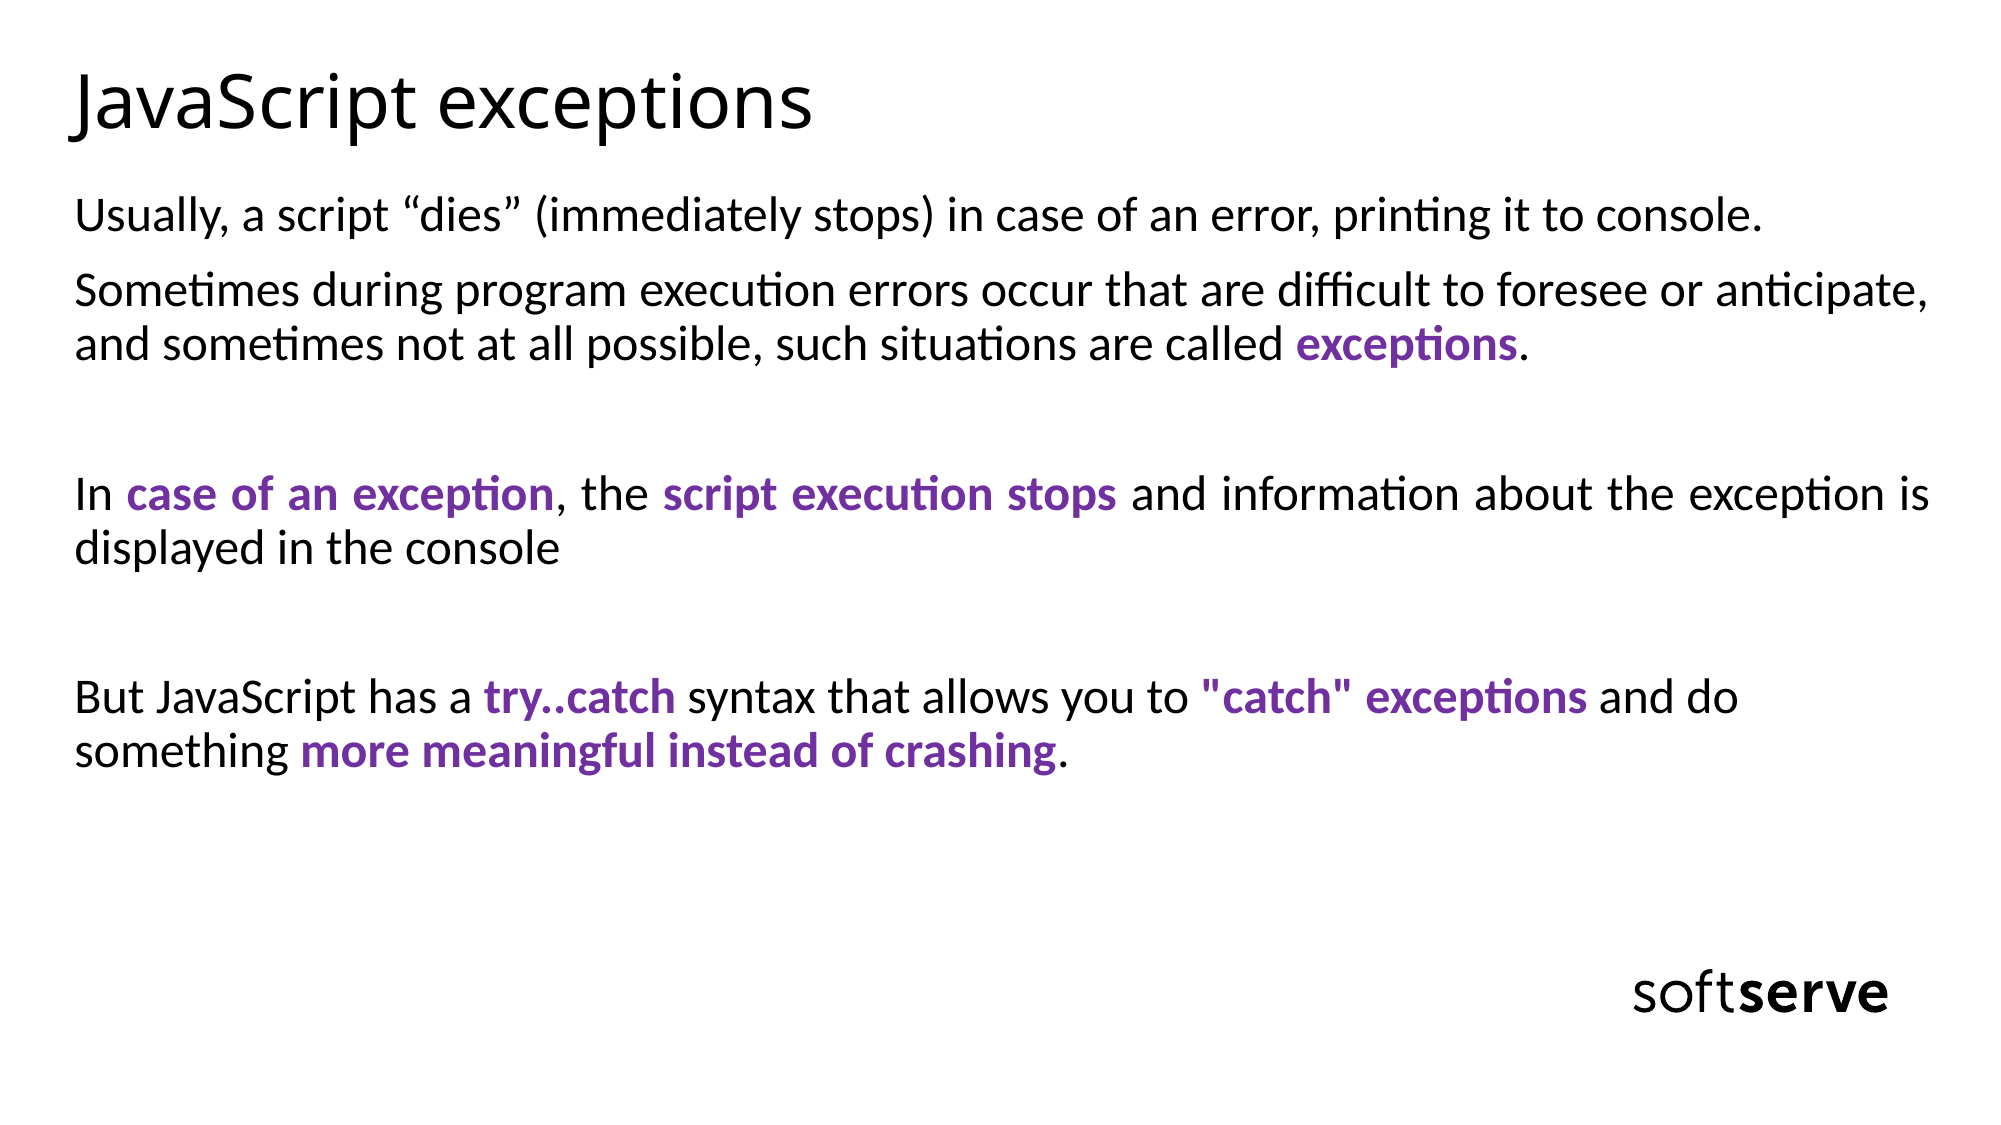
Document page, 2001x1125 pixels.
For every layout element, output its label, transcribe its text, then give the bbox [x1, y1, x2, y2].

list Usually, a script “dies” (immediately stops) in case of an error, printing it to console. Sometimes during program execution errors occur that are difficult to foresee or anticipate, and sometimes not at all possible, such situations are called exceptions. In case of an exception, the script execution stops and information about the exception is displayed in the console But JavaScript has a try..catch syntax that allows you to "catch" exceptions and do something more meaningful instead of crashing. [59, 181, 1946, 1106]
title JavaScript exceptions [59, 56, 1957, 143]
